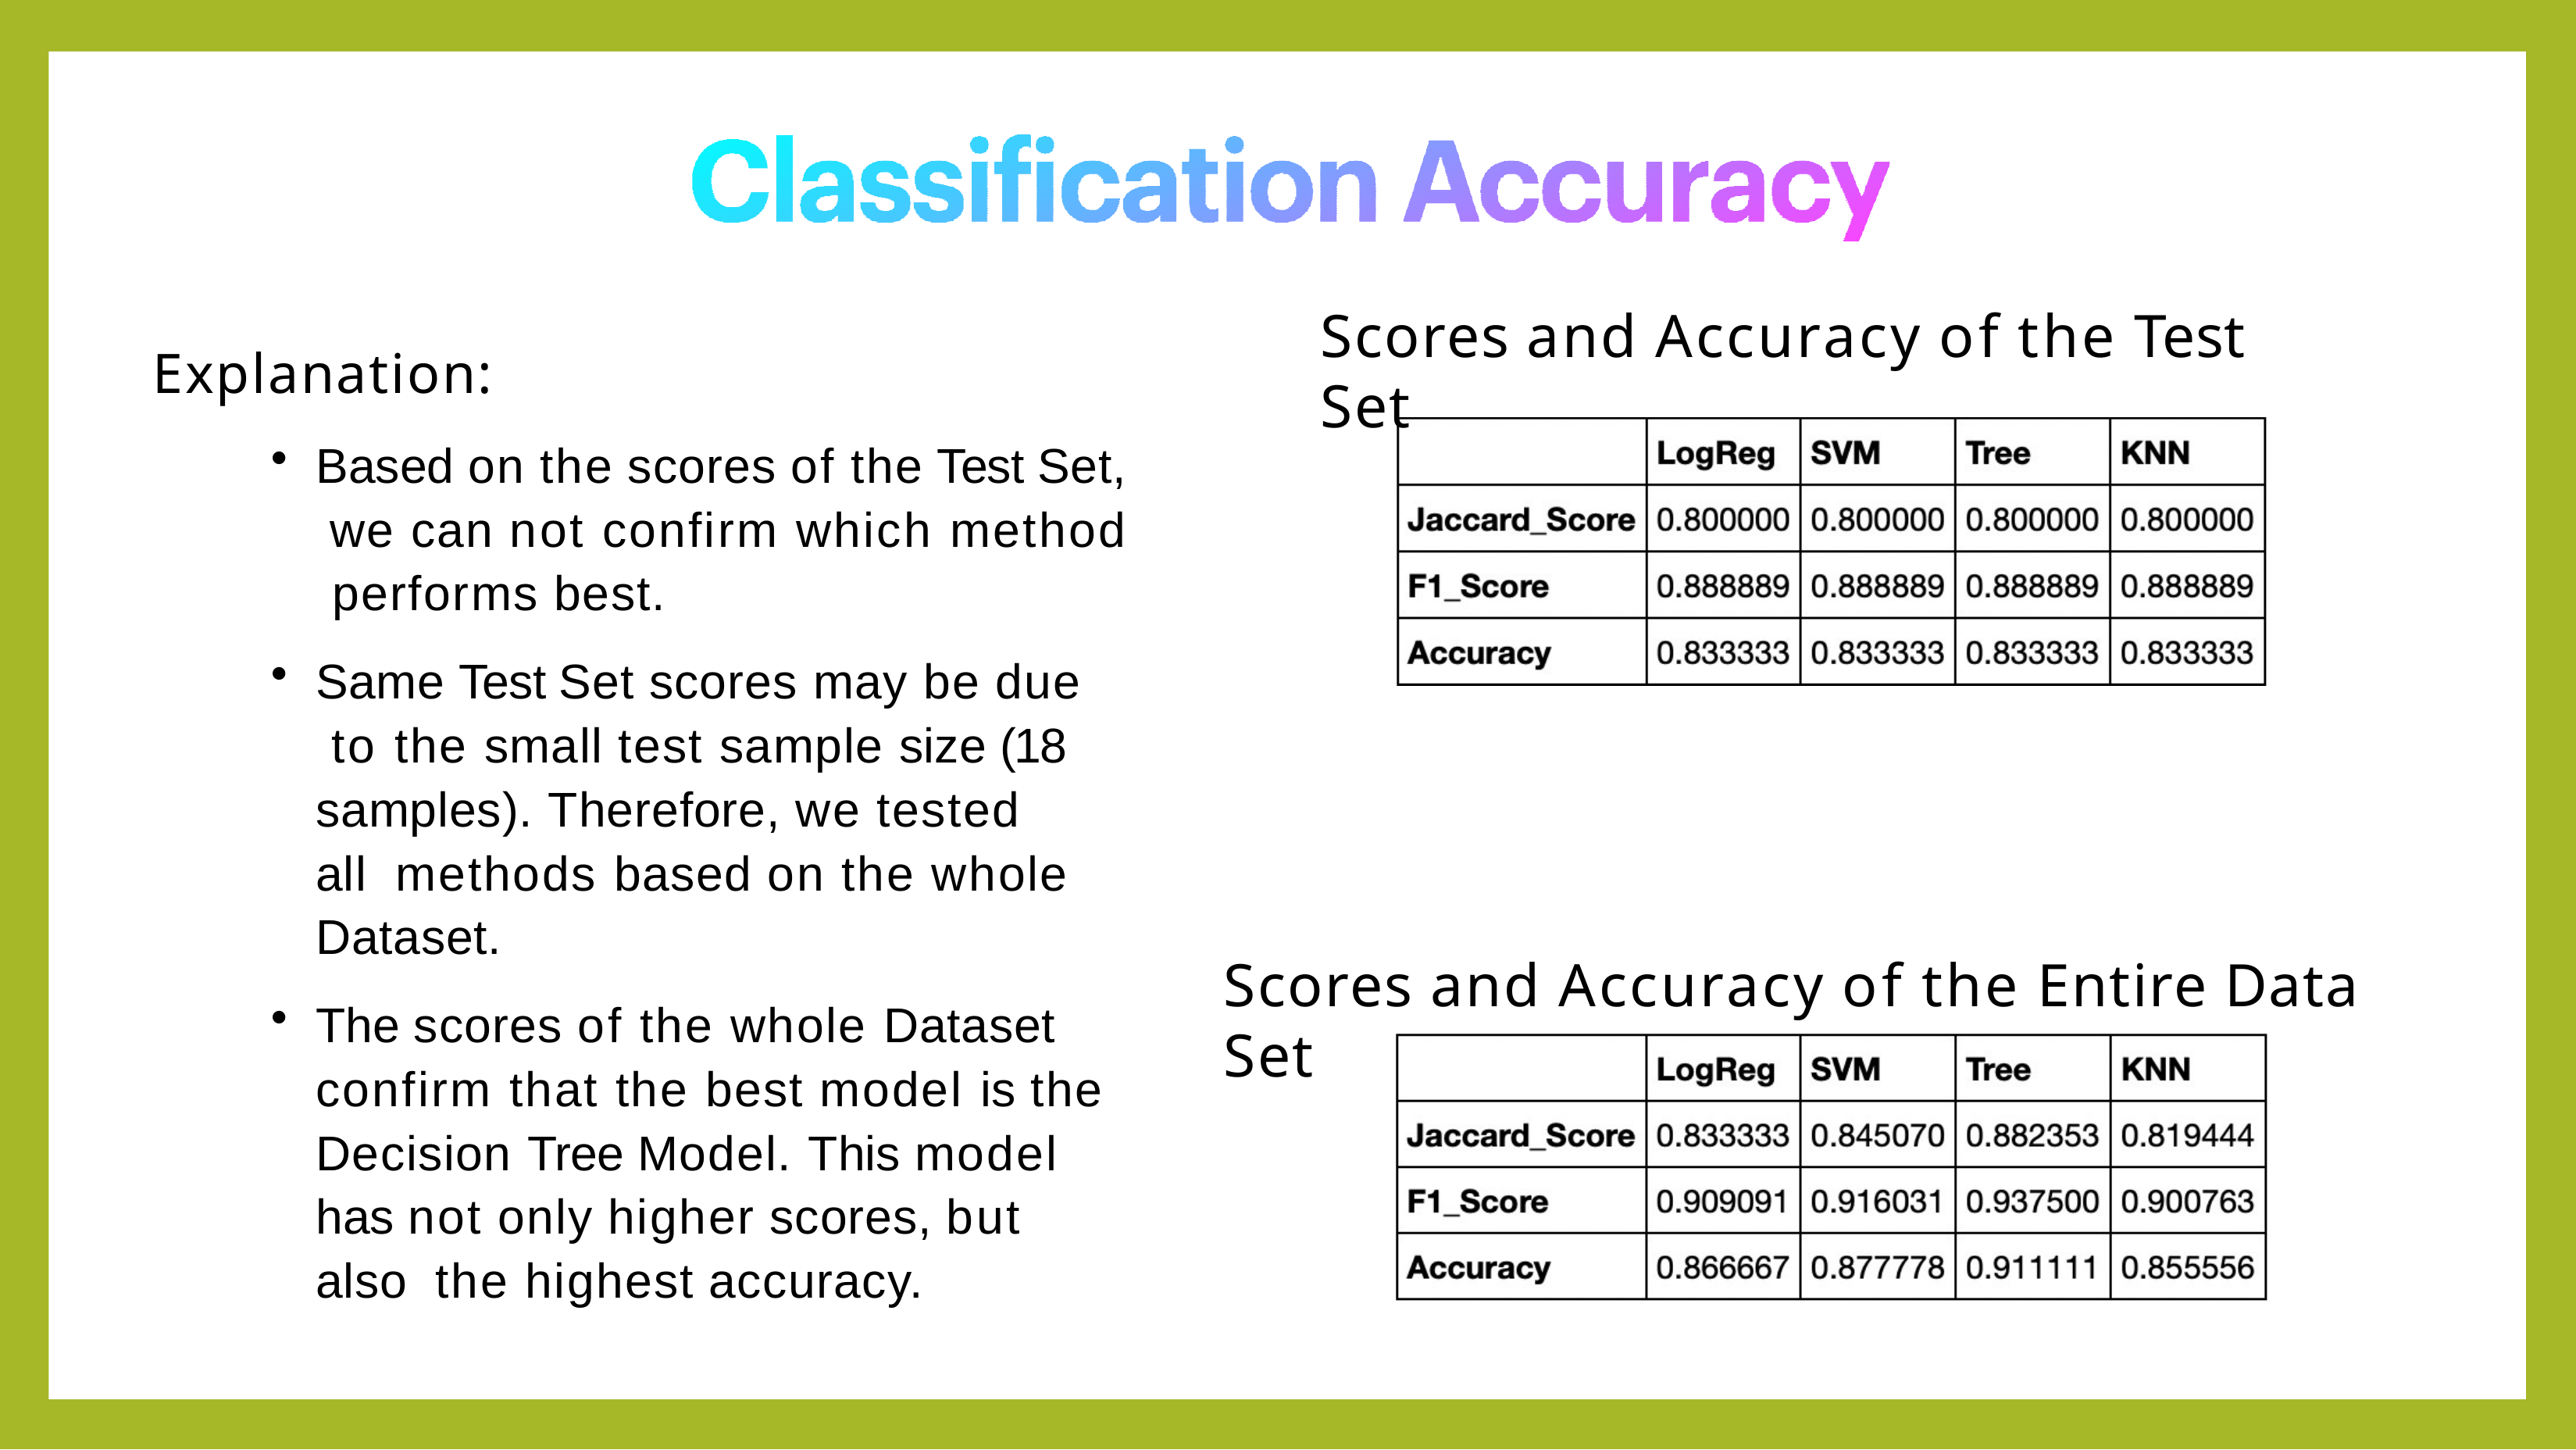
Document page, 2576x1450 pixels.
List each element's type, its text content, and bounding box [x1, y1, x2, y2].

text_box Scores and Accuracy of the Entire Data Set [1222, 945, 2428, 1089]
text_box [692, 134, 1890, 241]
title Scores and Accuracy of the Test Set [1318, 245, 2332, 490]
text_box Explanation: Based on the scores of the Test Set, we can not confirm which method performs best. Same Test Set scores may be due to the small test sample size (18 samples). Therefore, we tested all methods based on the whole Dataset. The scores of the whole Dataset confirm that the best model is the Decision Tree Model. This model has not only higher scores, but also the highest accuracy. [151, 302, 1134, 1308]
text_box [1396, 490, 2267, 686]
text_box [1395, 1033, 2268, 1302]
